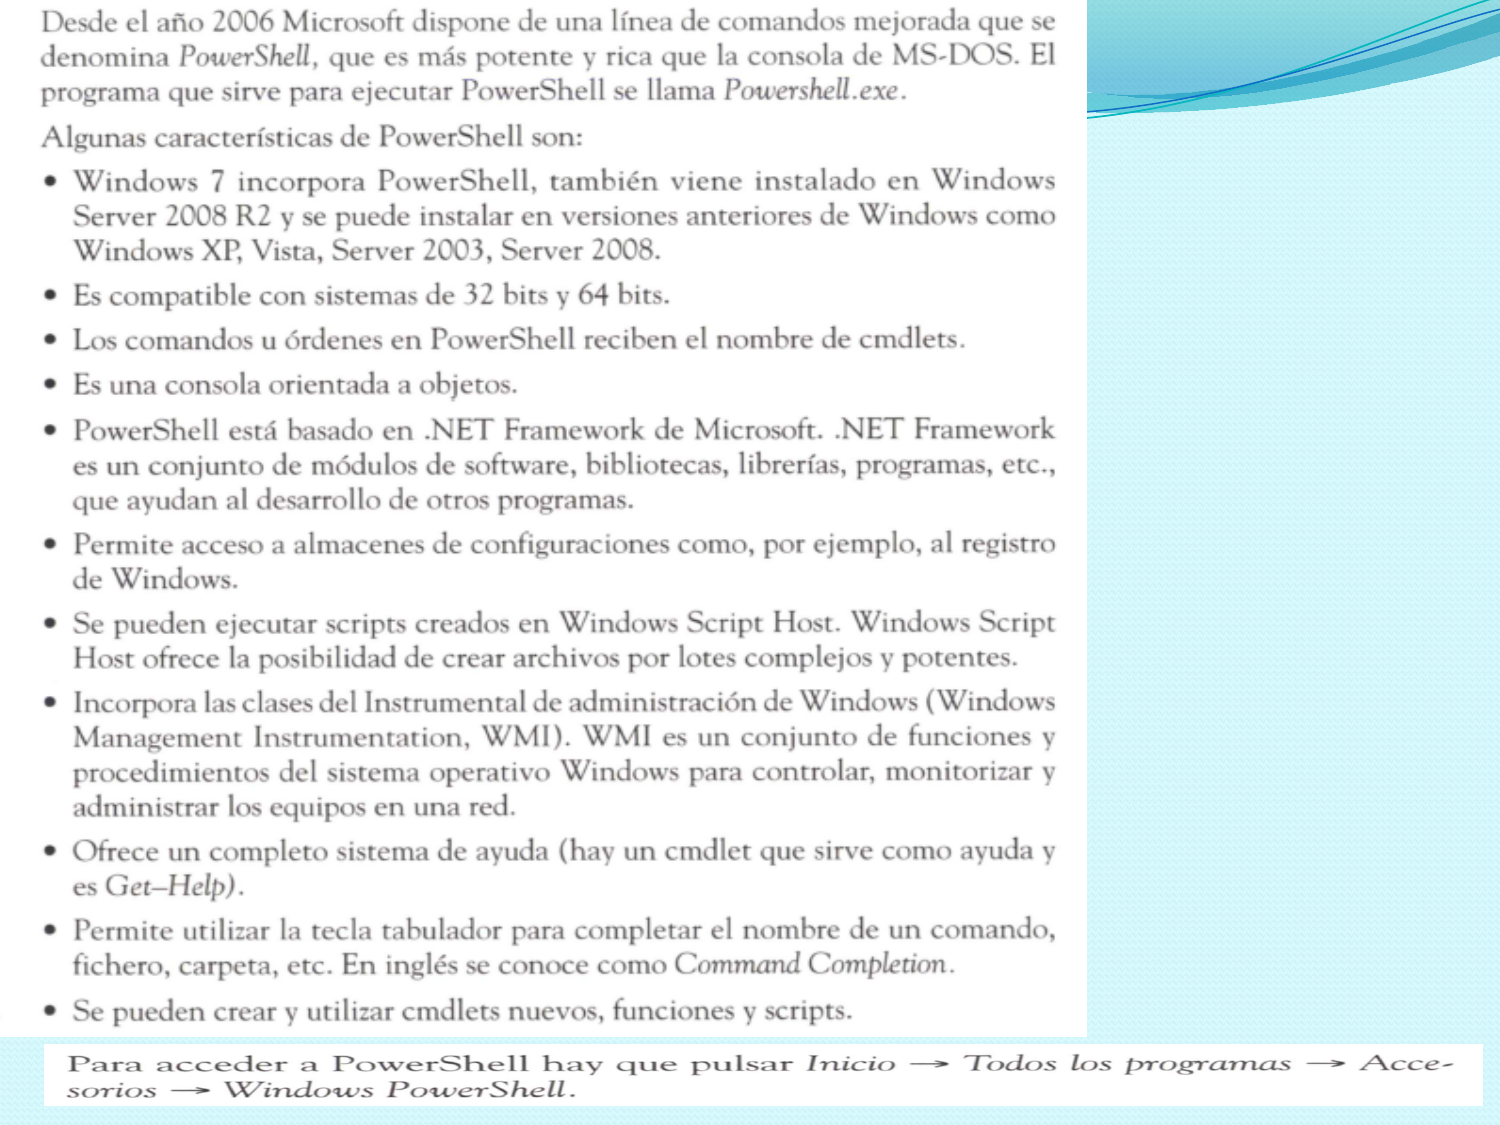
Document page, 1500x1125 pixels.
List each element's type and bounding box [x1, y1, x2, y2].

picture [44, 1044, 1483, 1107]
list [0, 0, 1087, 1037]
